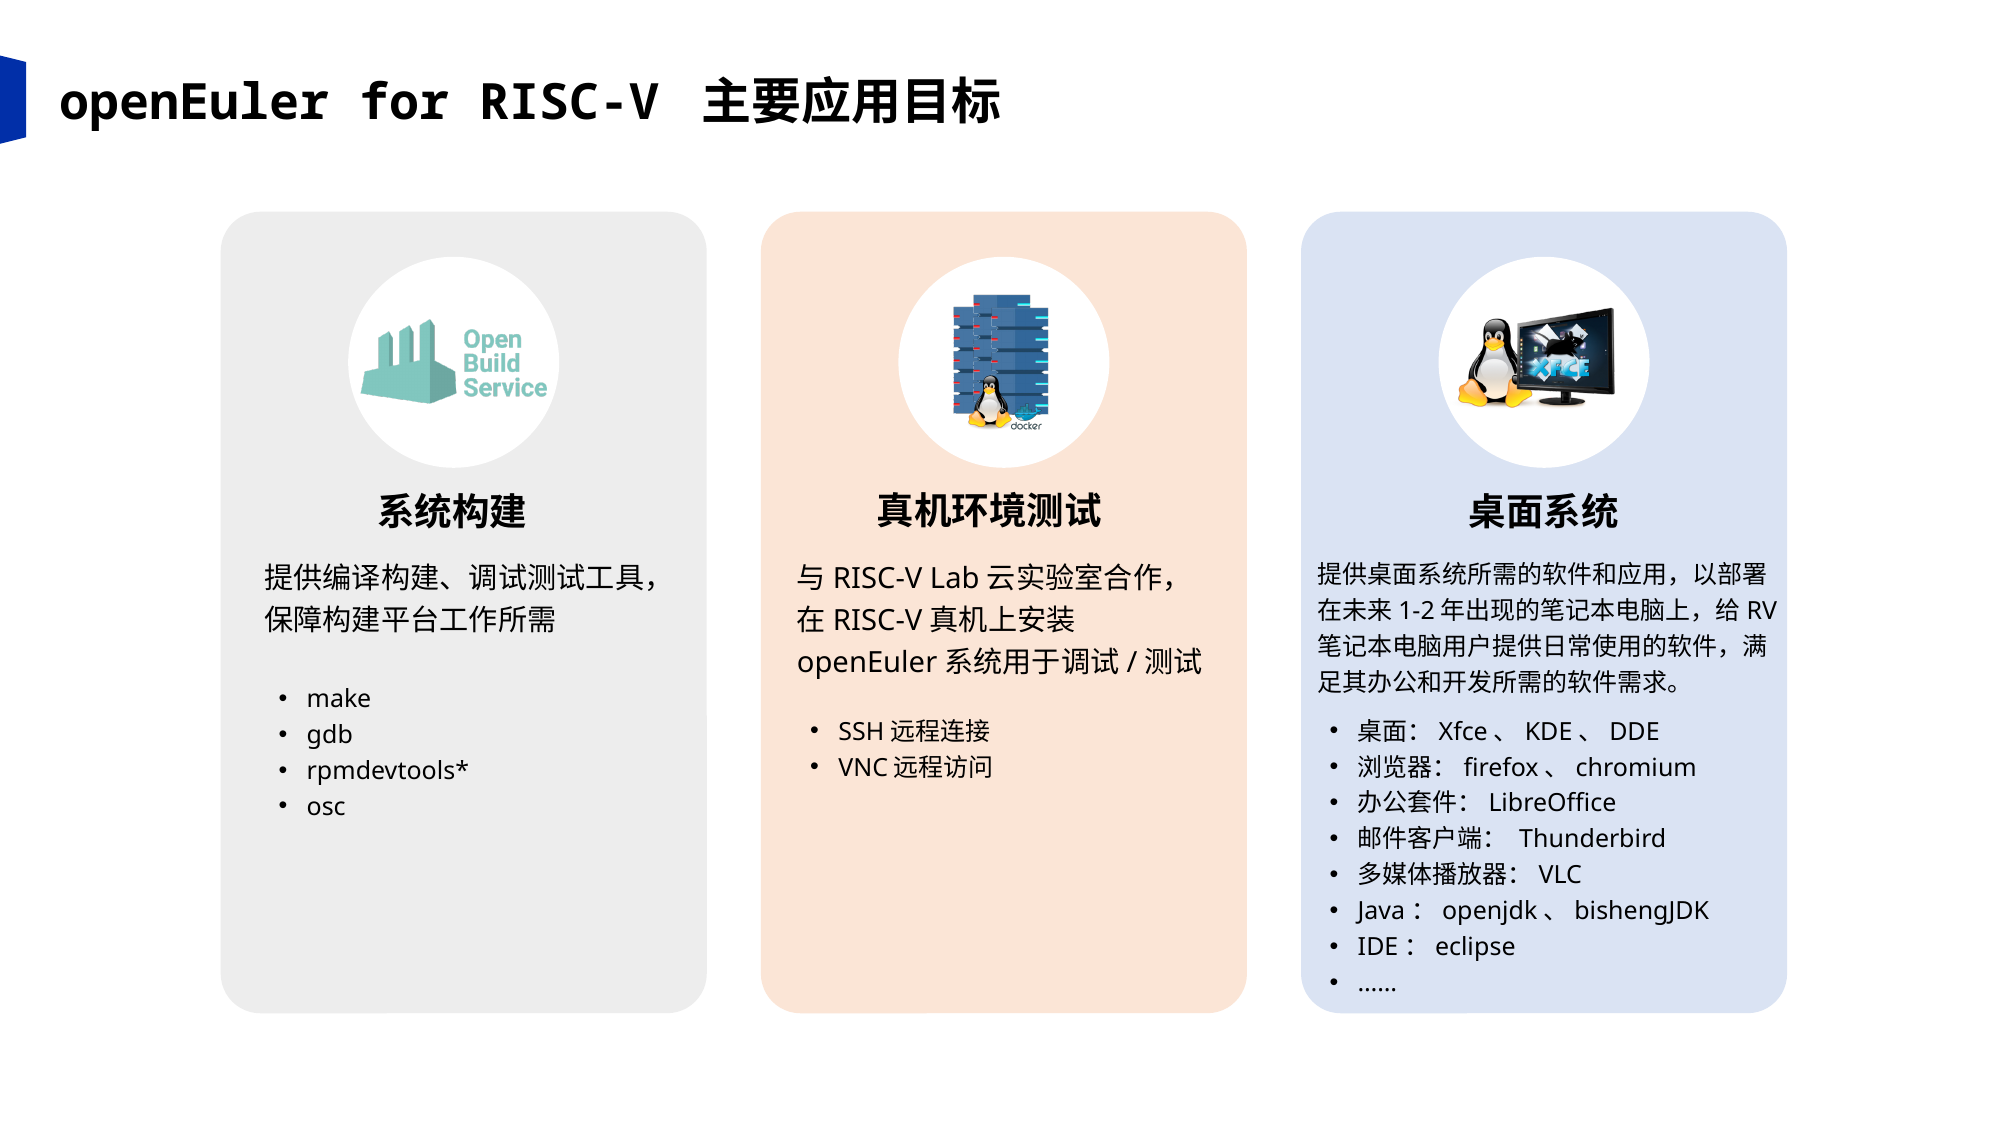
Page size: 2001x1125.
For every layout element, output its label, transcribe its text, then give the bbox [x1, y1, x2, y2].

text_box [0, 54, 28, 145]
text_box 提供桌面系统所需的软件和应用，以部署在未来1-2年出现的笔记本电脑上，给RV笔记本电脑用户提供日常使用的软件，满足其办公和开发所需的软件需求。 [1302, 545, 1795, 704]
text_box 真机环境测试 [862, 479, 1117, 540]
text_box [897, 255, 1111, 469]
text_box 与RISC-V Lab云实验室合作，在RISC-V真机上安装openEuler系统用于调试/测试 [782, 545, 1236, 686]
picture [358, 316, 554, 406]
text_box [759, 210, 1248, 1015]
text_box [347, 255, 551, 469]
text_box SSH远程连接 VNC远程访问 [795, 701, 1214, 789]
text_box [554, 326, 561, 399]
text_box [219, 210, 708, 1015]
text_box openEuler for RISC-V 主要应用目标 [44, 62, 1558, 138]
text_box 提供编译构建、调试测试工具，保障构建平台工作所需 [249, 545, 699, 644]
text_box make gdb rpmdevtools* osc [263, 669, 649, 828]
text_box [1445, 307, 1627, 410]
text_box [951, 292, 1050, 432]
text_box 桌面：Xfce、KDE、DDE 浏览器：firefox、chromium 办公套件：LibreOffice 邮件客户端： Thunderbird 多媒体播放器：VLC Java：openjdk、bishengJDK IDE：eclipse …… [1314, 701, 1786, 1004]
text_box [1437, 323, 1445, 402]
text_box [1448, 255, 1651, 469]
text_box 系统构建 [362, 480, 543, 540]
text_box 桌面系统 [1454, 480, 1634, 540]
text_box [1300, 210, 1789, 1015]
